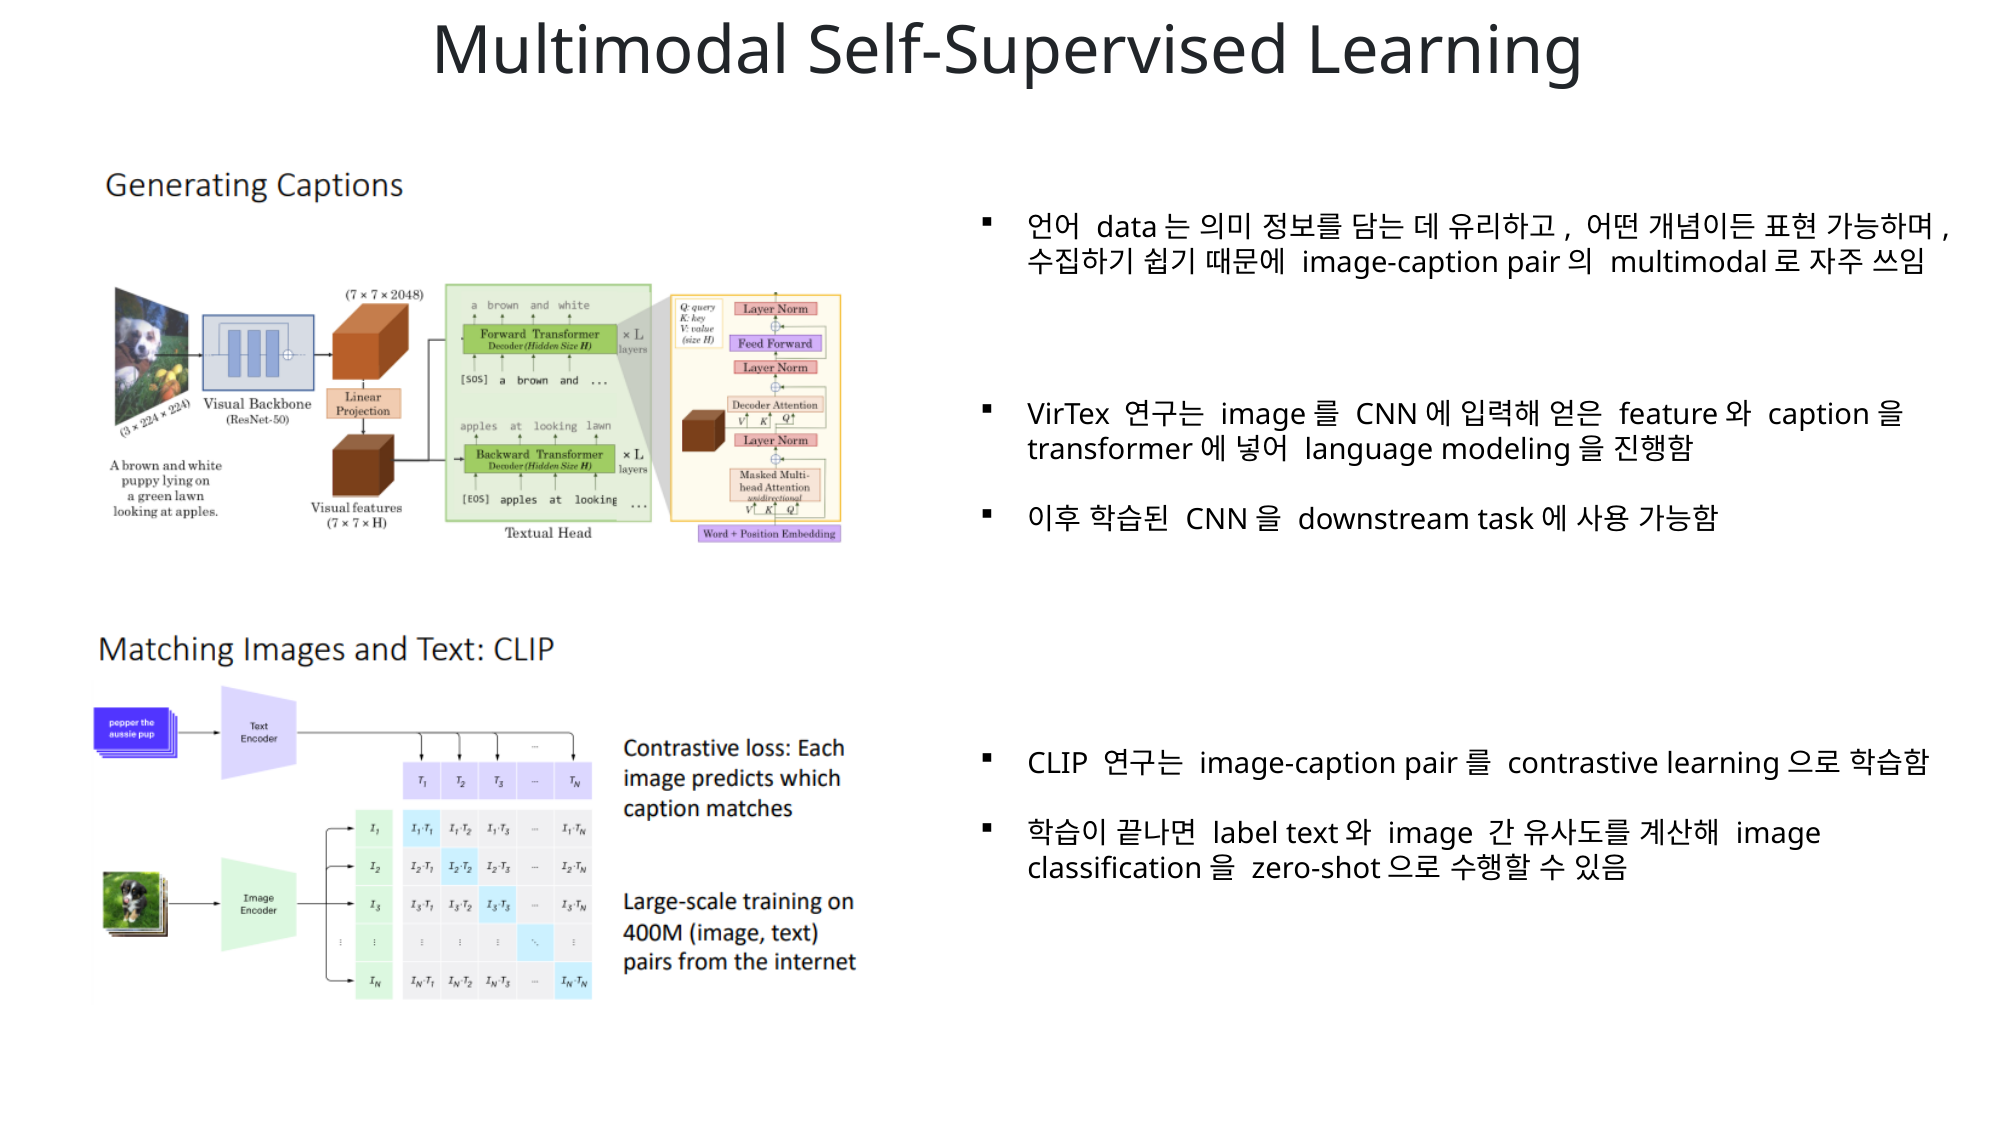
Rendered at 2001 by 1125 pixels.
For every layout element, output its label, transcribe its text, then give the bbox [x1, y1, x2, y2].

picture [51, 161, 885, 561]
text_box CLIP 연구는 image-caption pair를 contrastive learning으로 학습함 학습이 끝나면 label text와 image 간 유사도를 계산해 image classification을 zero-shot으로 수행할 수 있음 [965, 737, 1984, 892]
picture [51, 623, 885, 1007]
text_box 언어 data는 의미 정보를 담는 데 유리하고, 어떤 개념이든 표현 가능하며, 수집하기 쉽기 때문에 image-caption pair의 multimodal로 자주 쓰임 [965, 201, 1984, 286]
text_box VirTex 연구는 image를 CNN에 입력해 얻은 feature와 caption을 transformer에 넣어 language modeling을 진행함 이후 학습된 CNN을 downstream task에 사용 가능함 [965, 388, 1984, 543]
text_box Multimodal Self-Supervised Learning [0, 0, 2000, 95]
